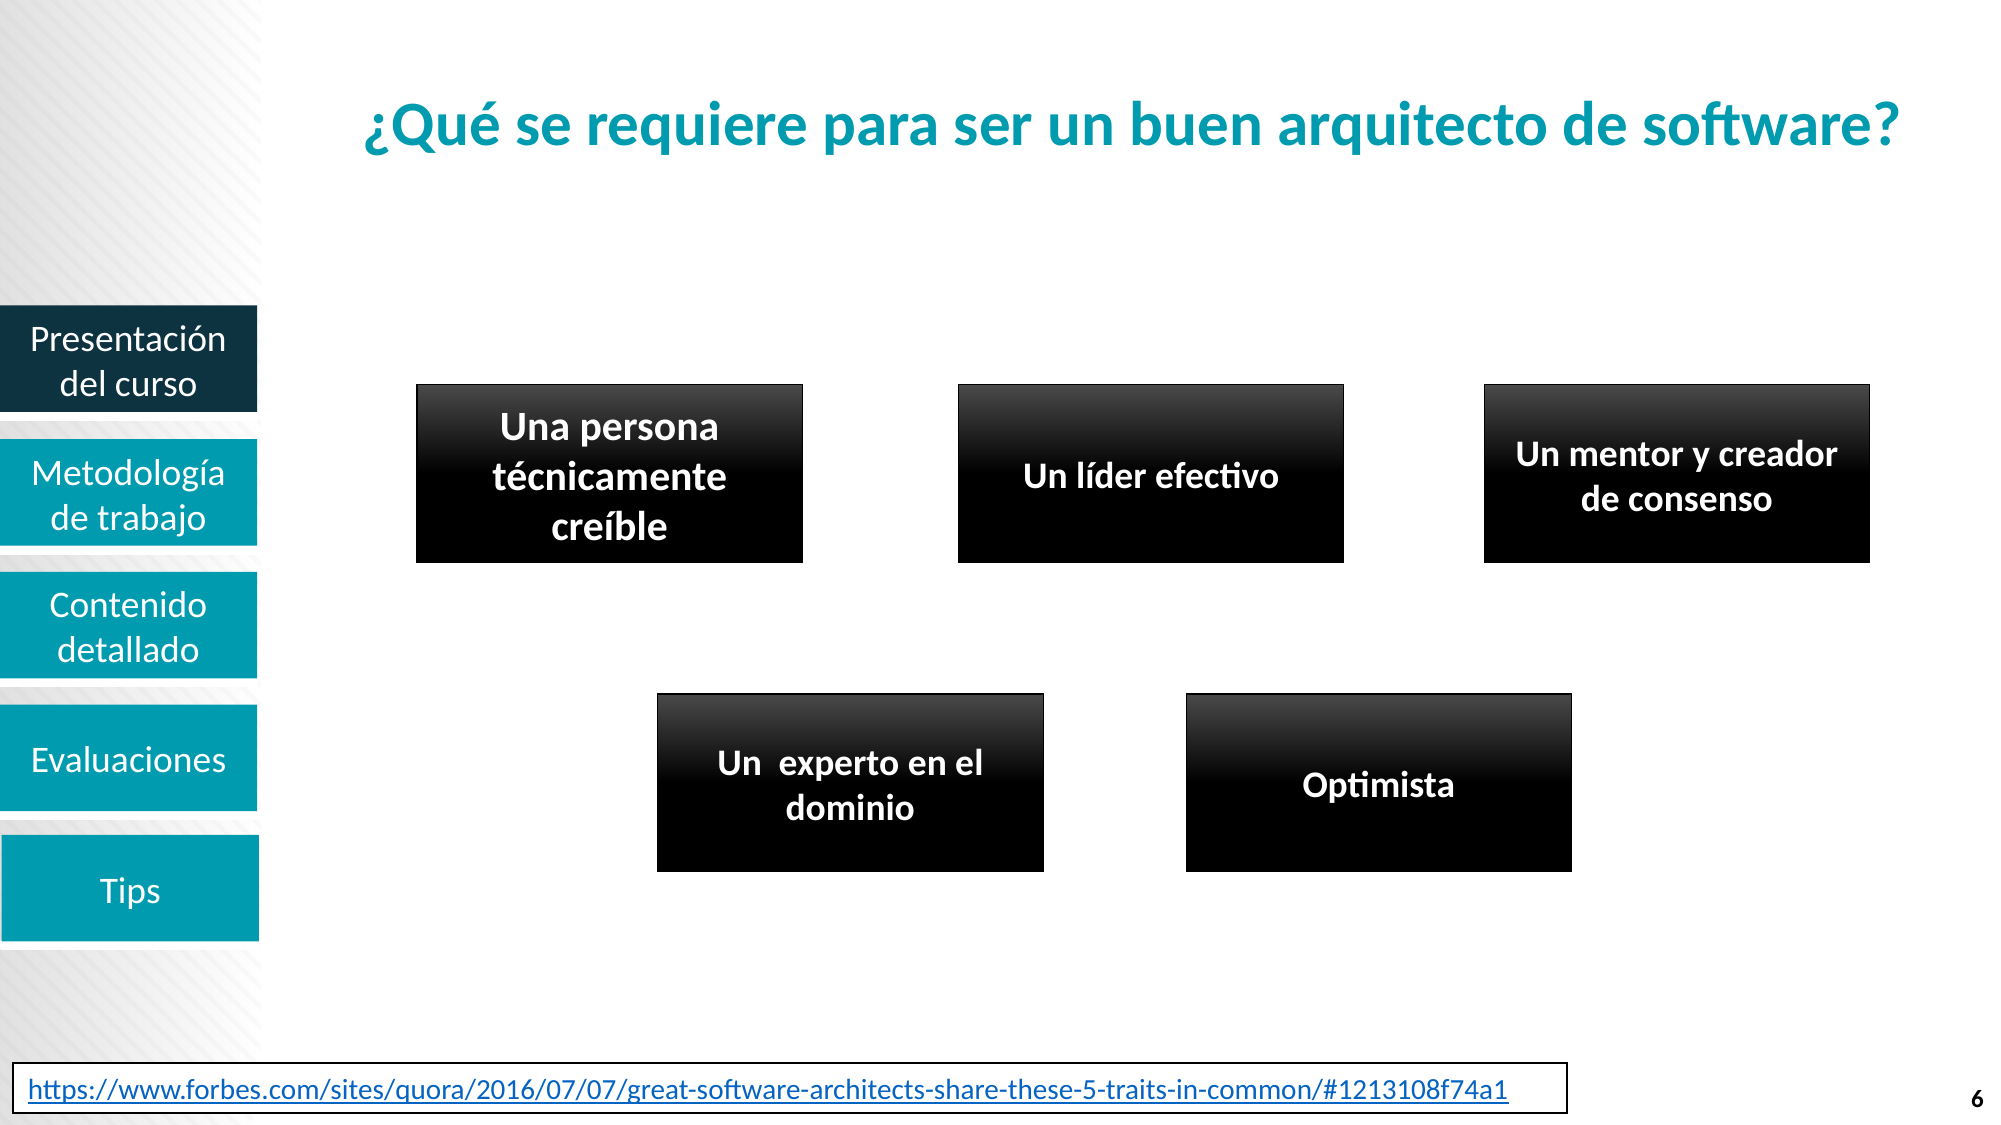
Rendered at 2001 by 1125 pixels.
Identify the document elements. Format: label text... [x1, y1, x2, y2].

text_box Una persona técnicamente creíble [416, 384, 803, 563]
text_box Un líder efectivo [958, 384, 1344, 563]
slide_number 6 [1921, 1072, 2000, 1124]
text_box Un mentor y creador de consenso [1484, 384, 1870, 563]
title ¿Qué se requiere para ser un buen arquitecto de software? [340, 36, 1927, 204]
text_box Optimista [1186, 693, 1572, 872]
text_box https://www.forbes.com/sites/quora/2016/07/07/great-software-architects-share-these-5-traits-in-common/#1213108f74a1 [12, 1062, 1568, 1114]
text_box Un experto en el dominio [657, 693, 1044, 872]
